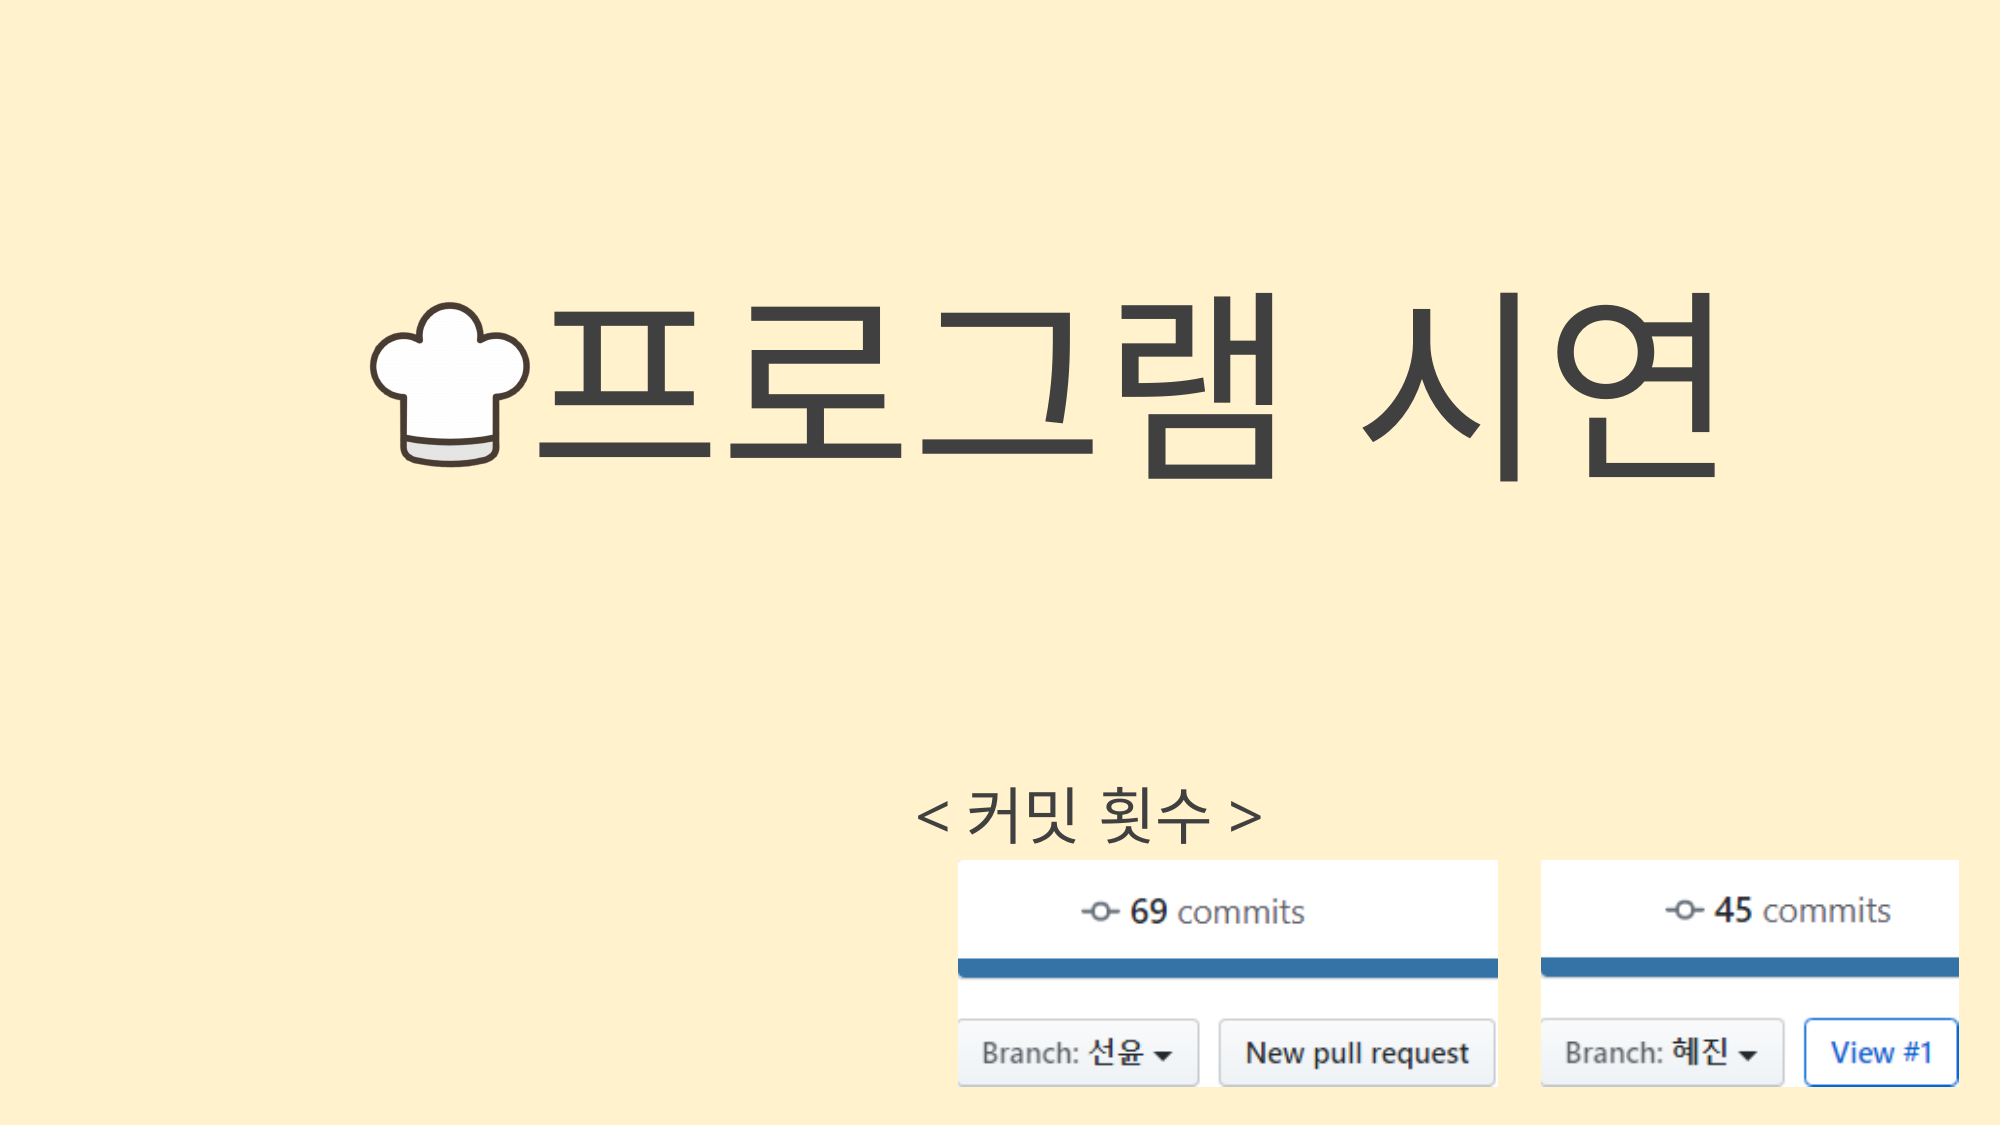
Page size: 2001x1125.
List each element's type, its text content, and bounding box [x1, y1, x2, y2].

text_box 프로그램 시연 [417, 249, 1752, 515]
picture [958, 860, 1499, 1087]
text_box <커밋 횟수> [884, 769, 1280, 860]
picture [1541, 860, 1959, 1087]
picture [311, 252, 546, 478]
